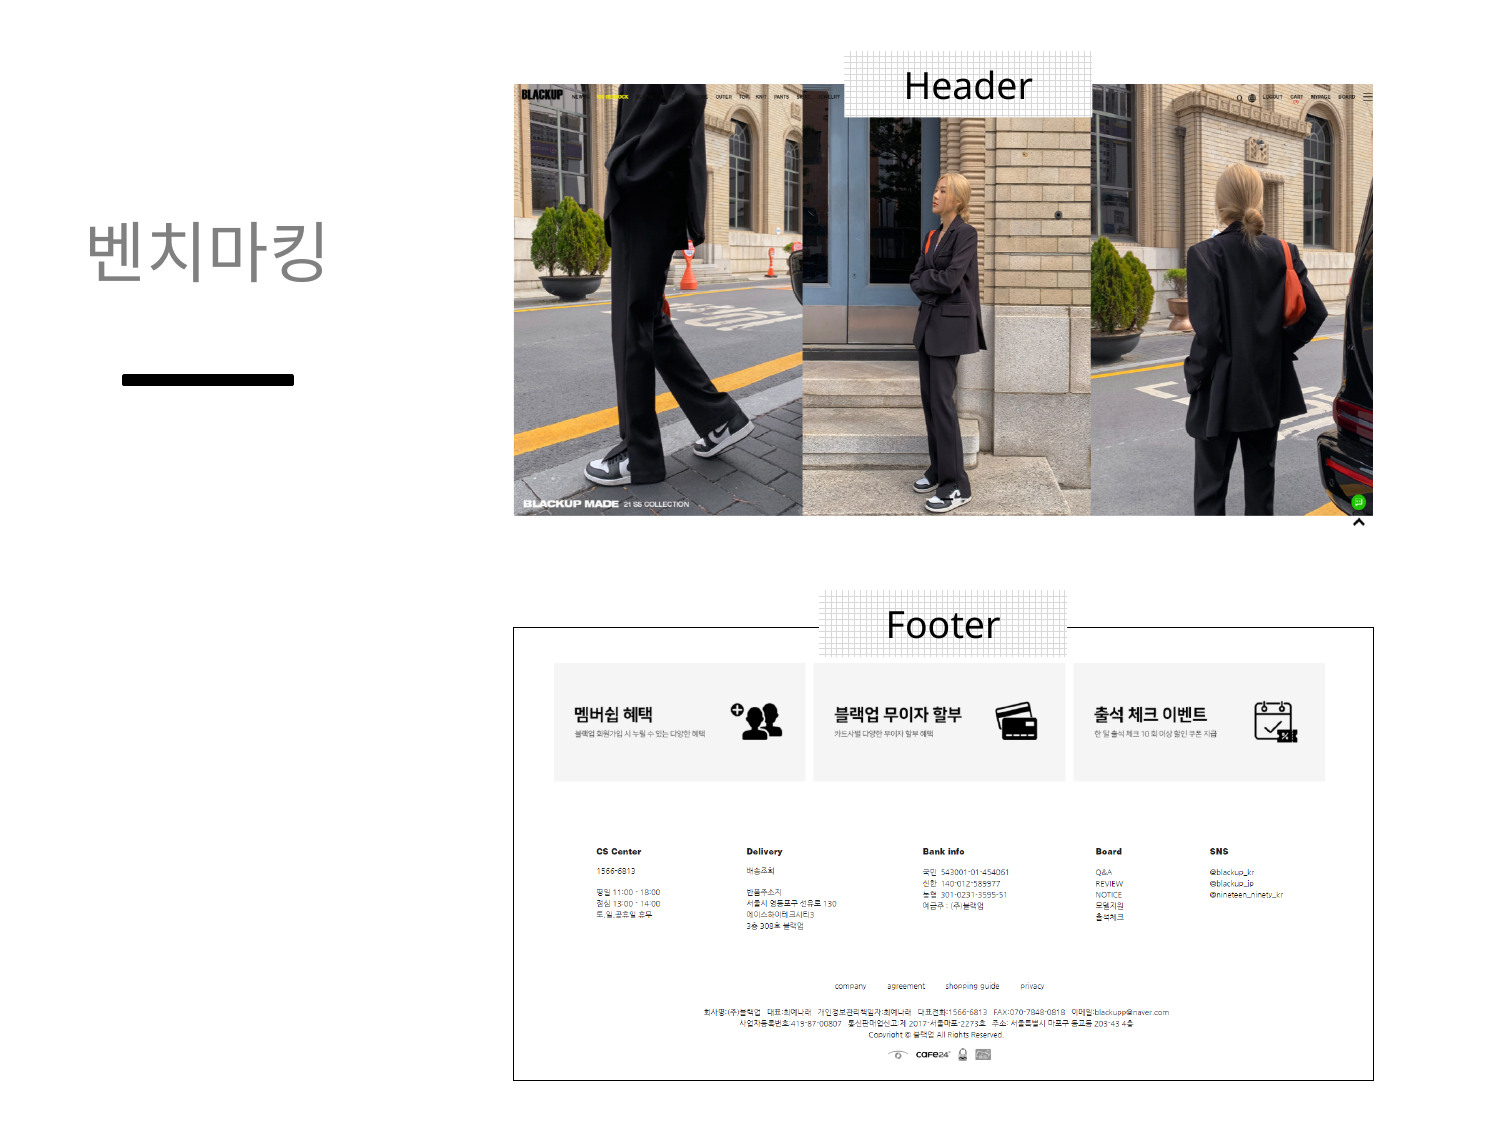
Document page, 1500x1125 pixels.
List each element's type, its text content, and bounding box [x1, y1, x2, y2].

title 벤치마킹 [0, 220, 508, 362]
text_box Footer [817, 588, 1069, 625]
text_box [122, 374, 294, 386]
picture [513, 626, 1374, 1080]
text_box Header [842, 49, 1094, 82]
picture [513, 83, 1374, 538]
